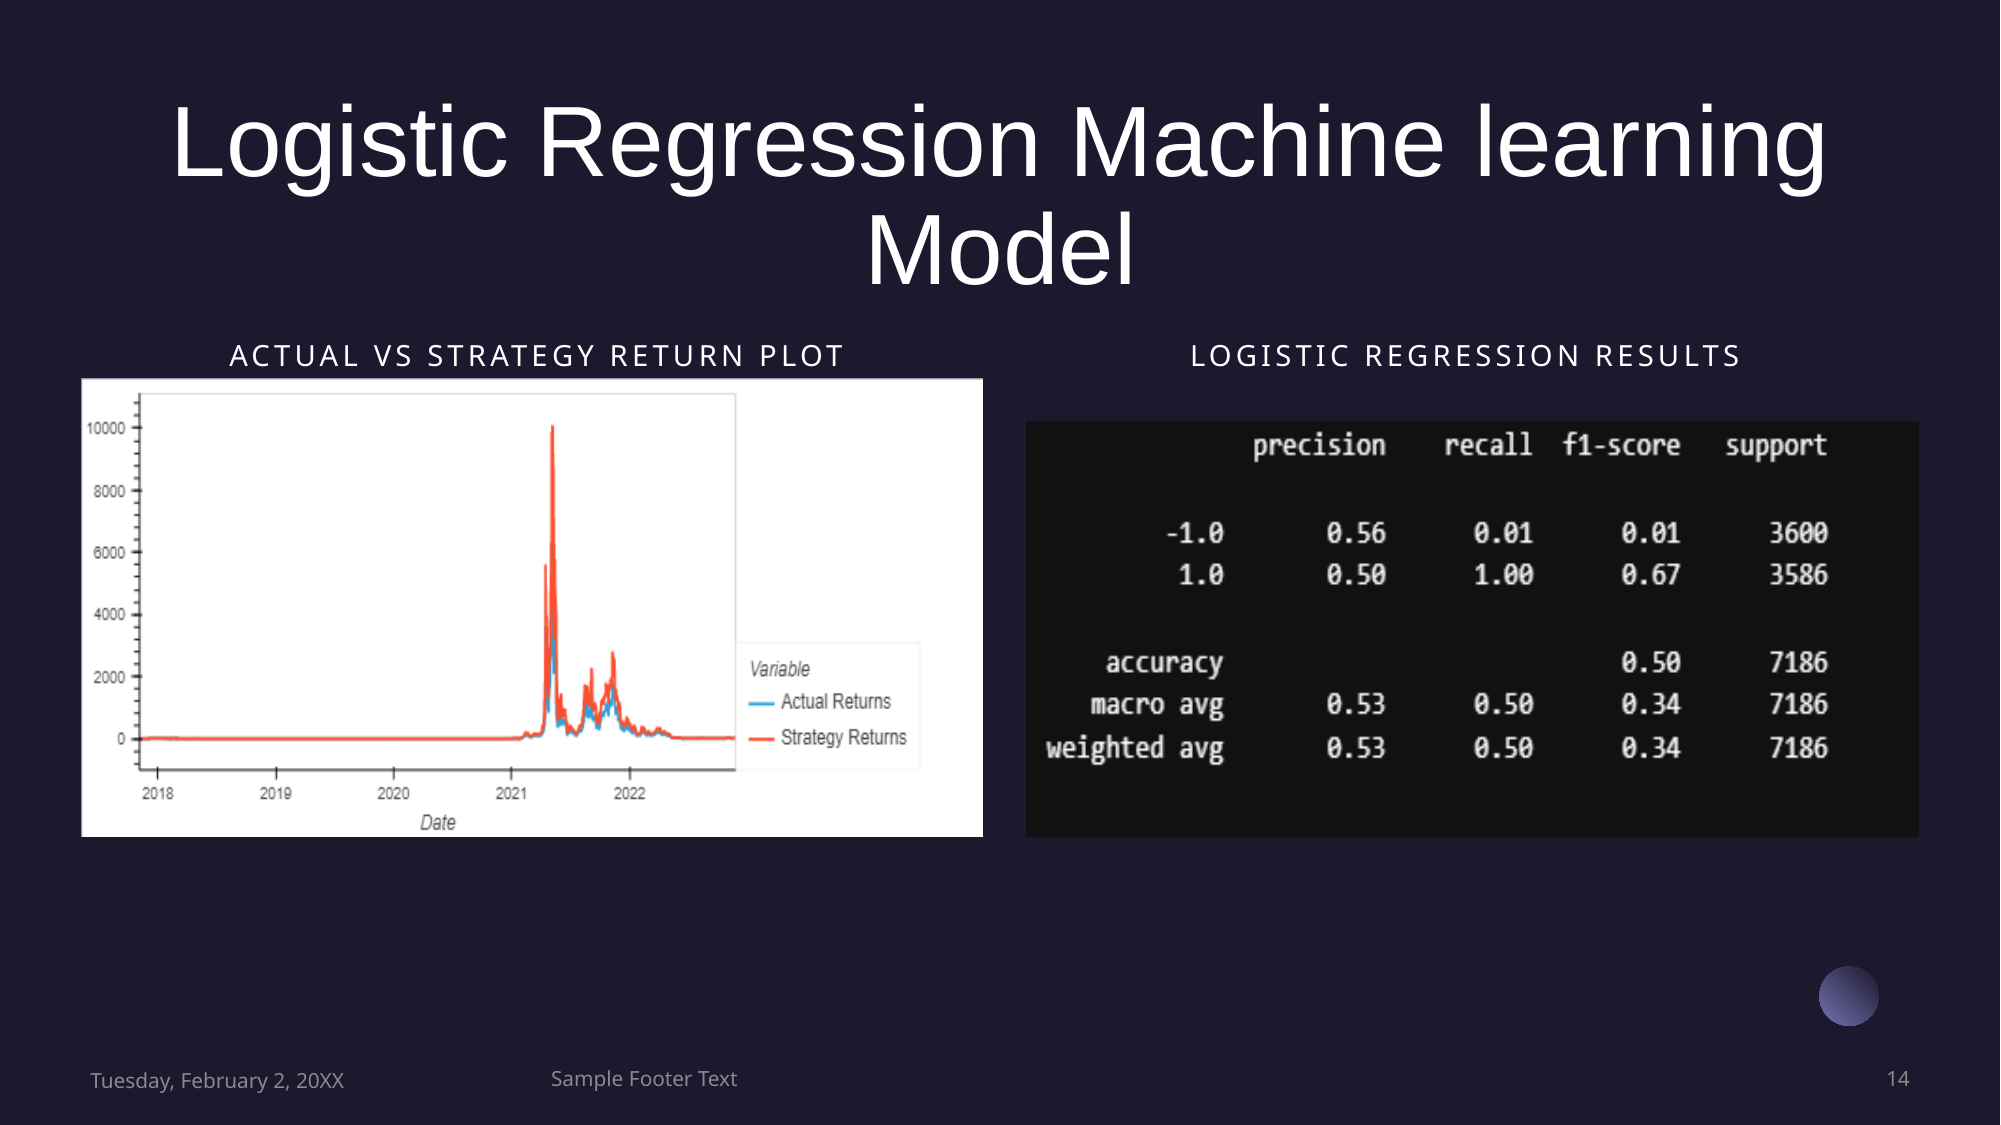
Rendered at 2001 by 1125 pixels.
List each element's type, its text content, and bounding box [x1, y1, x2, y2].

picture [1026, 421, 1919, 837]
list Actual vs strategy Return plot [90, 283, 983, 372]
footer Sample Footer Text [551, 1067, 1598, 1093]
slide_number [90, 1067, 522, 1093]
slide_number 14 [1632, 1067, 1910, 1093]
title Logistic Regression Machine learning Model [90, 90, 1911, 309]
picture [81, 378, 983, 837]
list Logistic regression results [1019, 283, 1911, 372]
